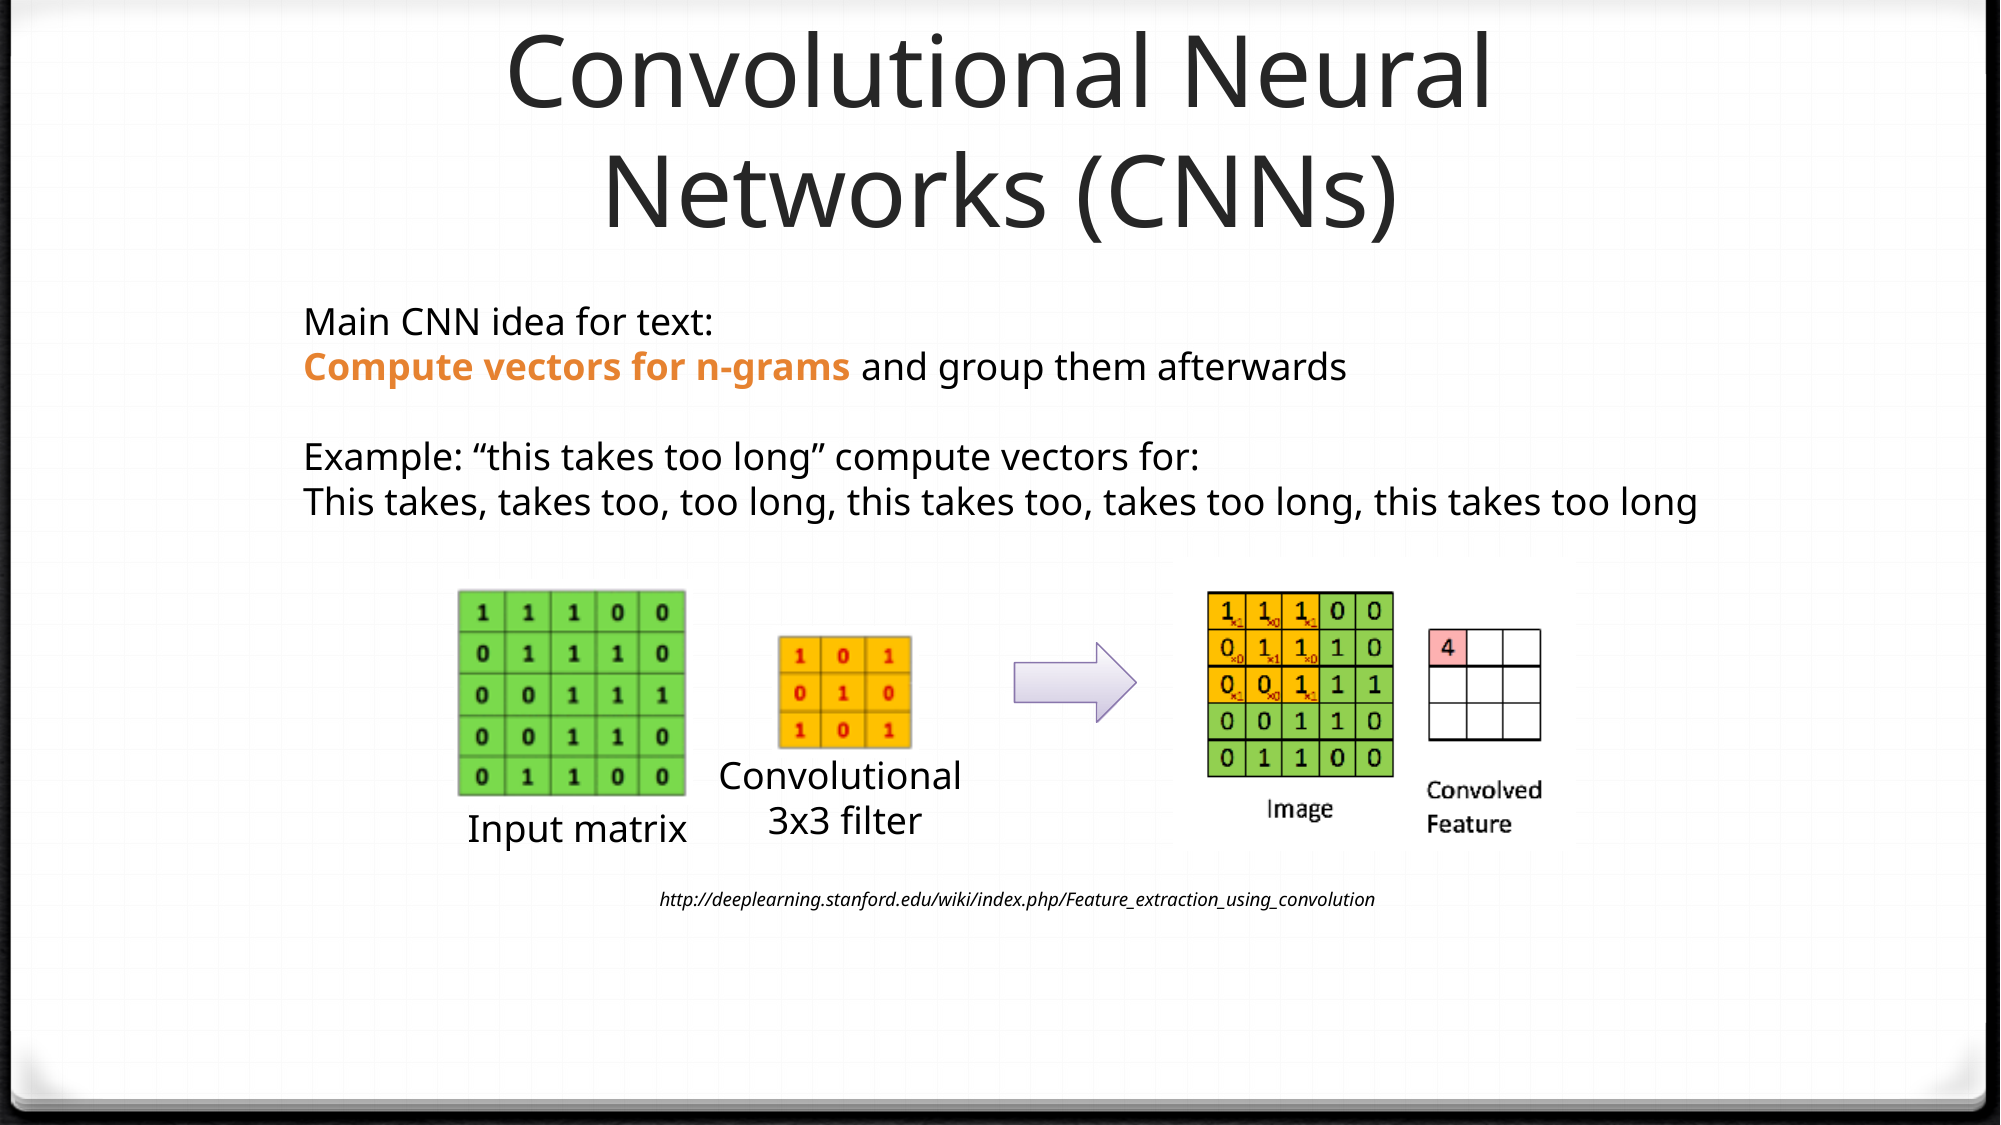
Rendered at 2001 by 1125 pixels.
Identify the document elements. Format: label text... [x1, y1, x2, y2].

text_box Convolutional 3x3 filter [703, 744, 988, 850]
text_box Convolutional Neural Networks (CNNs) [340, 29, 1660, 225]
text_box http://deeplearning.stanford.edu/wiki/index.php/Feature_extraction_using_convolution [374, 880, 1660, 918]
text_box Input matrix [452, 798, 703, 858]
text_box [1013, 642, 1137, 723]
text_box Main CNN idea for text: Compute vectors for n-grams and group them afterwards Example: “this takes too long” compute vectors for: This takes, takes too, too long, this takes too, takes too long, this takes too long [288, 290, 1716, 531]
picture [0, 0, 2000, 1125]
